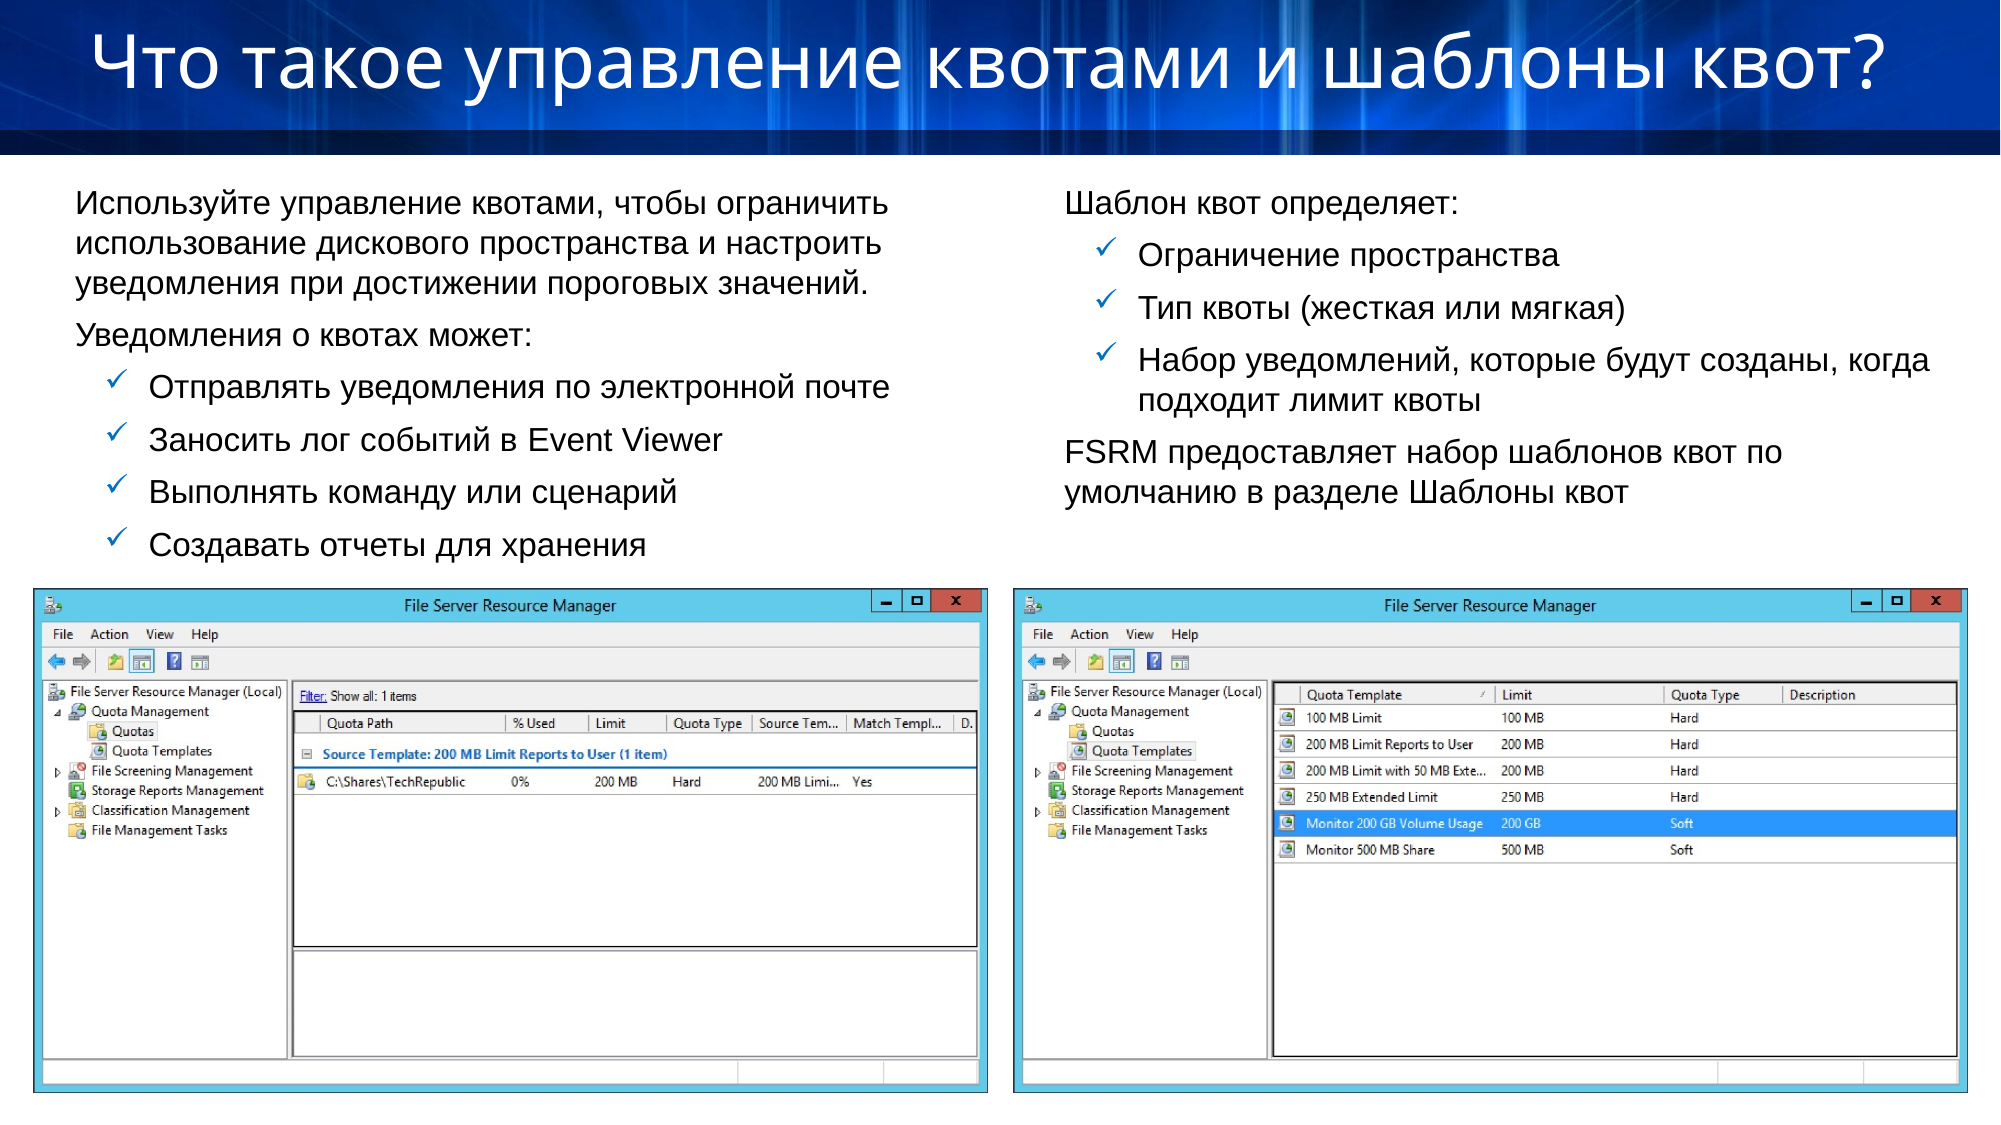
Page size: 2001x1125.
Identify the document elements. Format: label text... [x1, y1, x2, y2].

picture [0, 0, 2001, 155]
picture [1013, 588, 1968, 1093]
text_box Шаблон квот определяет: Ограничение пространства Тип квоты (жесткая или мягкая) Набор уведомлений, которые будут созданы, когда подходит лимит квоты FSRM предоставляет набор шаблонов квот по умолчанию в разделе Шаблоны квот [1064, 181, 1949, 588]
text_box Что такое управление квотами и шаблоны квот? [75, 16, 1992, 138]
picture [33, 588, 988, 1093]
text_box Используйте управление квотами, чтобы ограничить использование дискового пространства и настроить уведомления при достижении пороговых значений. Уведомления о квотах может: Отправлять уведомления по электронной почте Заносить лог событий в Event Viewer Выполнять команду или сценарий Создавать отчеты для хранения [74, 181, 1064, 546]
